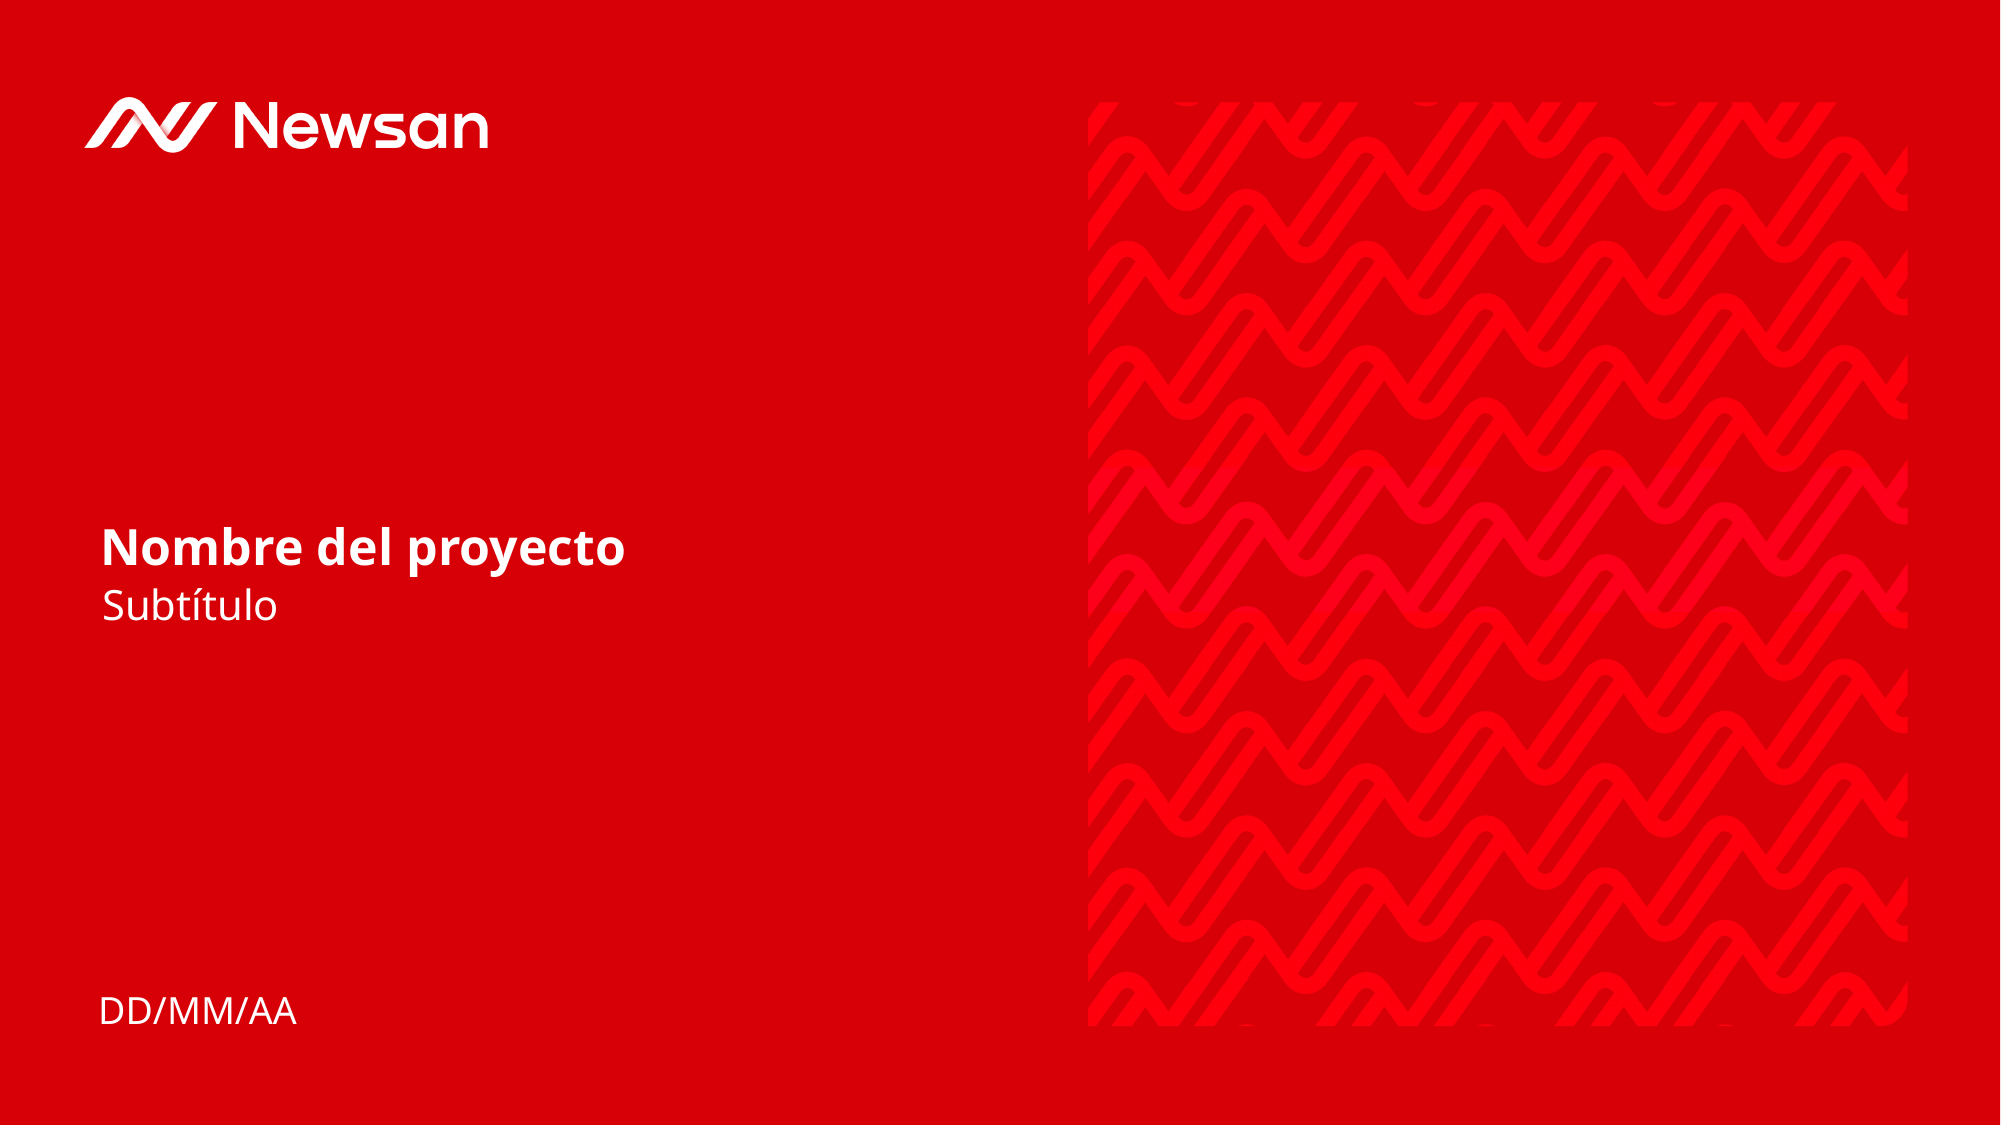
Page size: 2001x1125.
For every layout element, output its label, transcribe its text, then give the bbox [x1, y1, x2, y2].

picture [0, 0, 2001, 1125]
text_box DD/MM/AA [83, 979, 646, 1039]
text_box Subtítulo [87, 571, 346, 637]
text_box Nombre del proyecto [85, 508, 648, 583]
